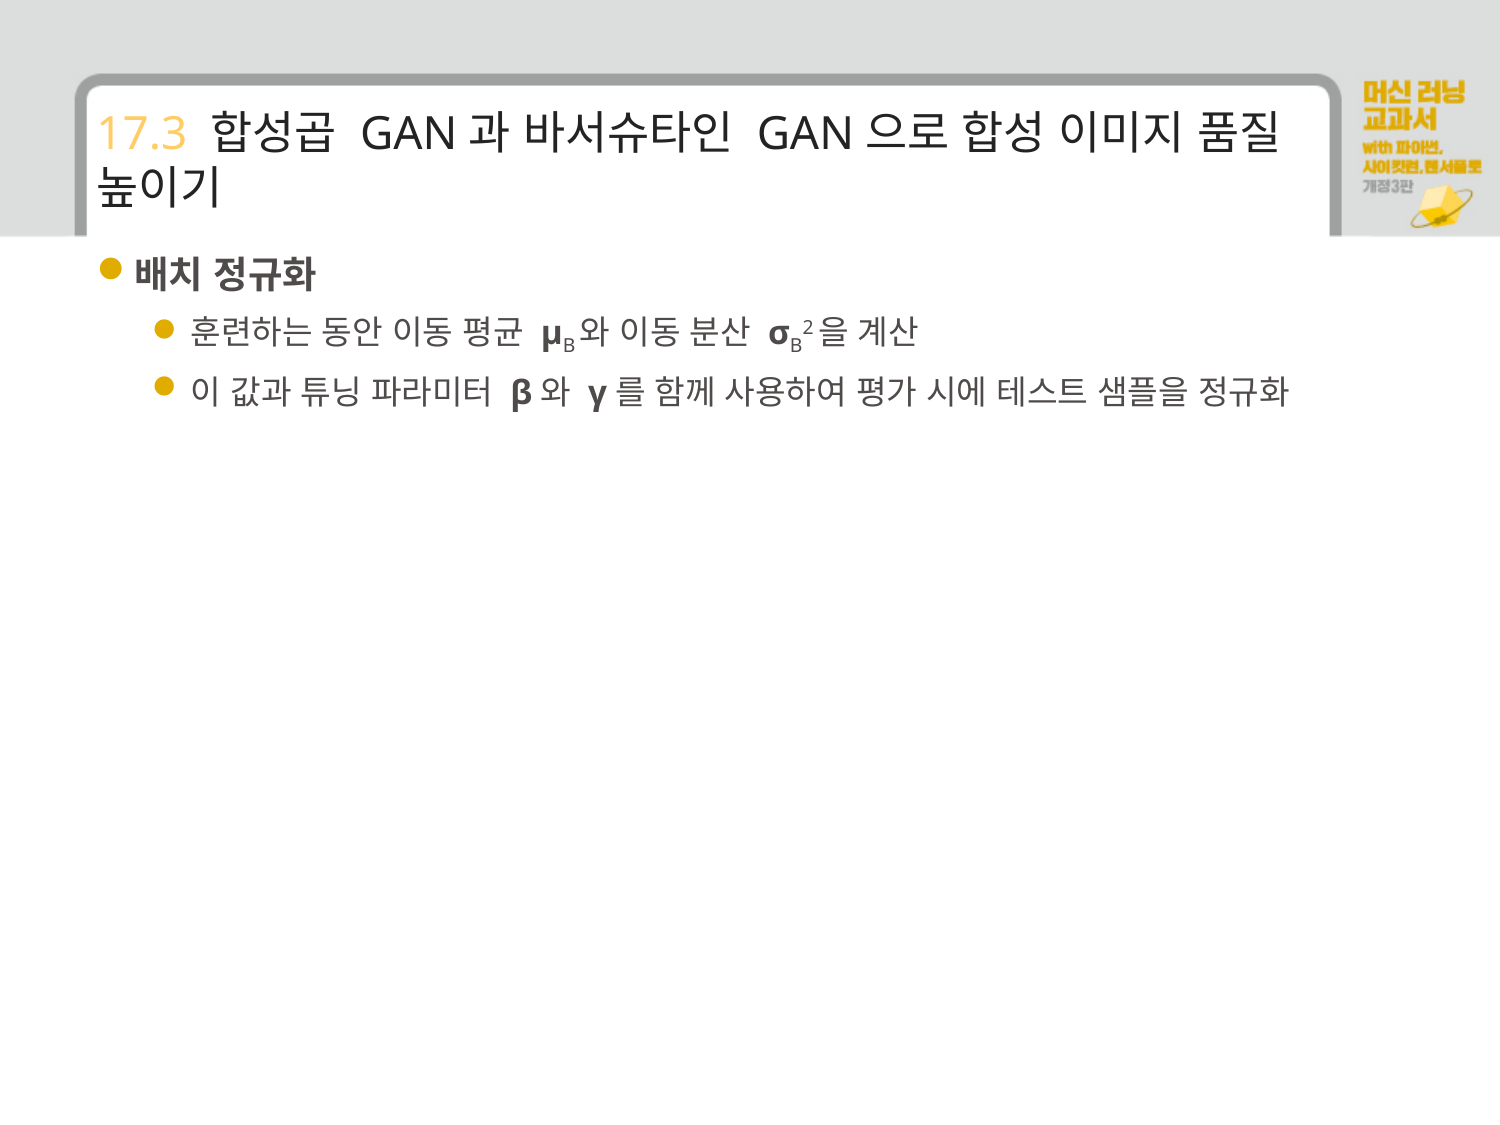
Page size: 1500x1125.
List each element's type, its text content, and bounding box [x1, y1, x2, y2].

title 17.3 합성곱 GAN과 바서슈타인 GAN으로 합성 이미지 품질 높이기 [81, 90, 1412, 222]
picture [0, 0, 1500, 1125]
list 배치 정규화 훈련하는 동안 이동 평균 μB와 이동 분산 σB2을 계산 이 값과 튜닝 파라미터 β와 γ를 함께 사용하여 평가 시에 테스트 샘플을 정규화 [81, 239, 1412, 1054]
